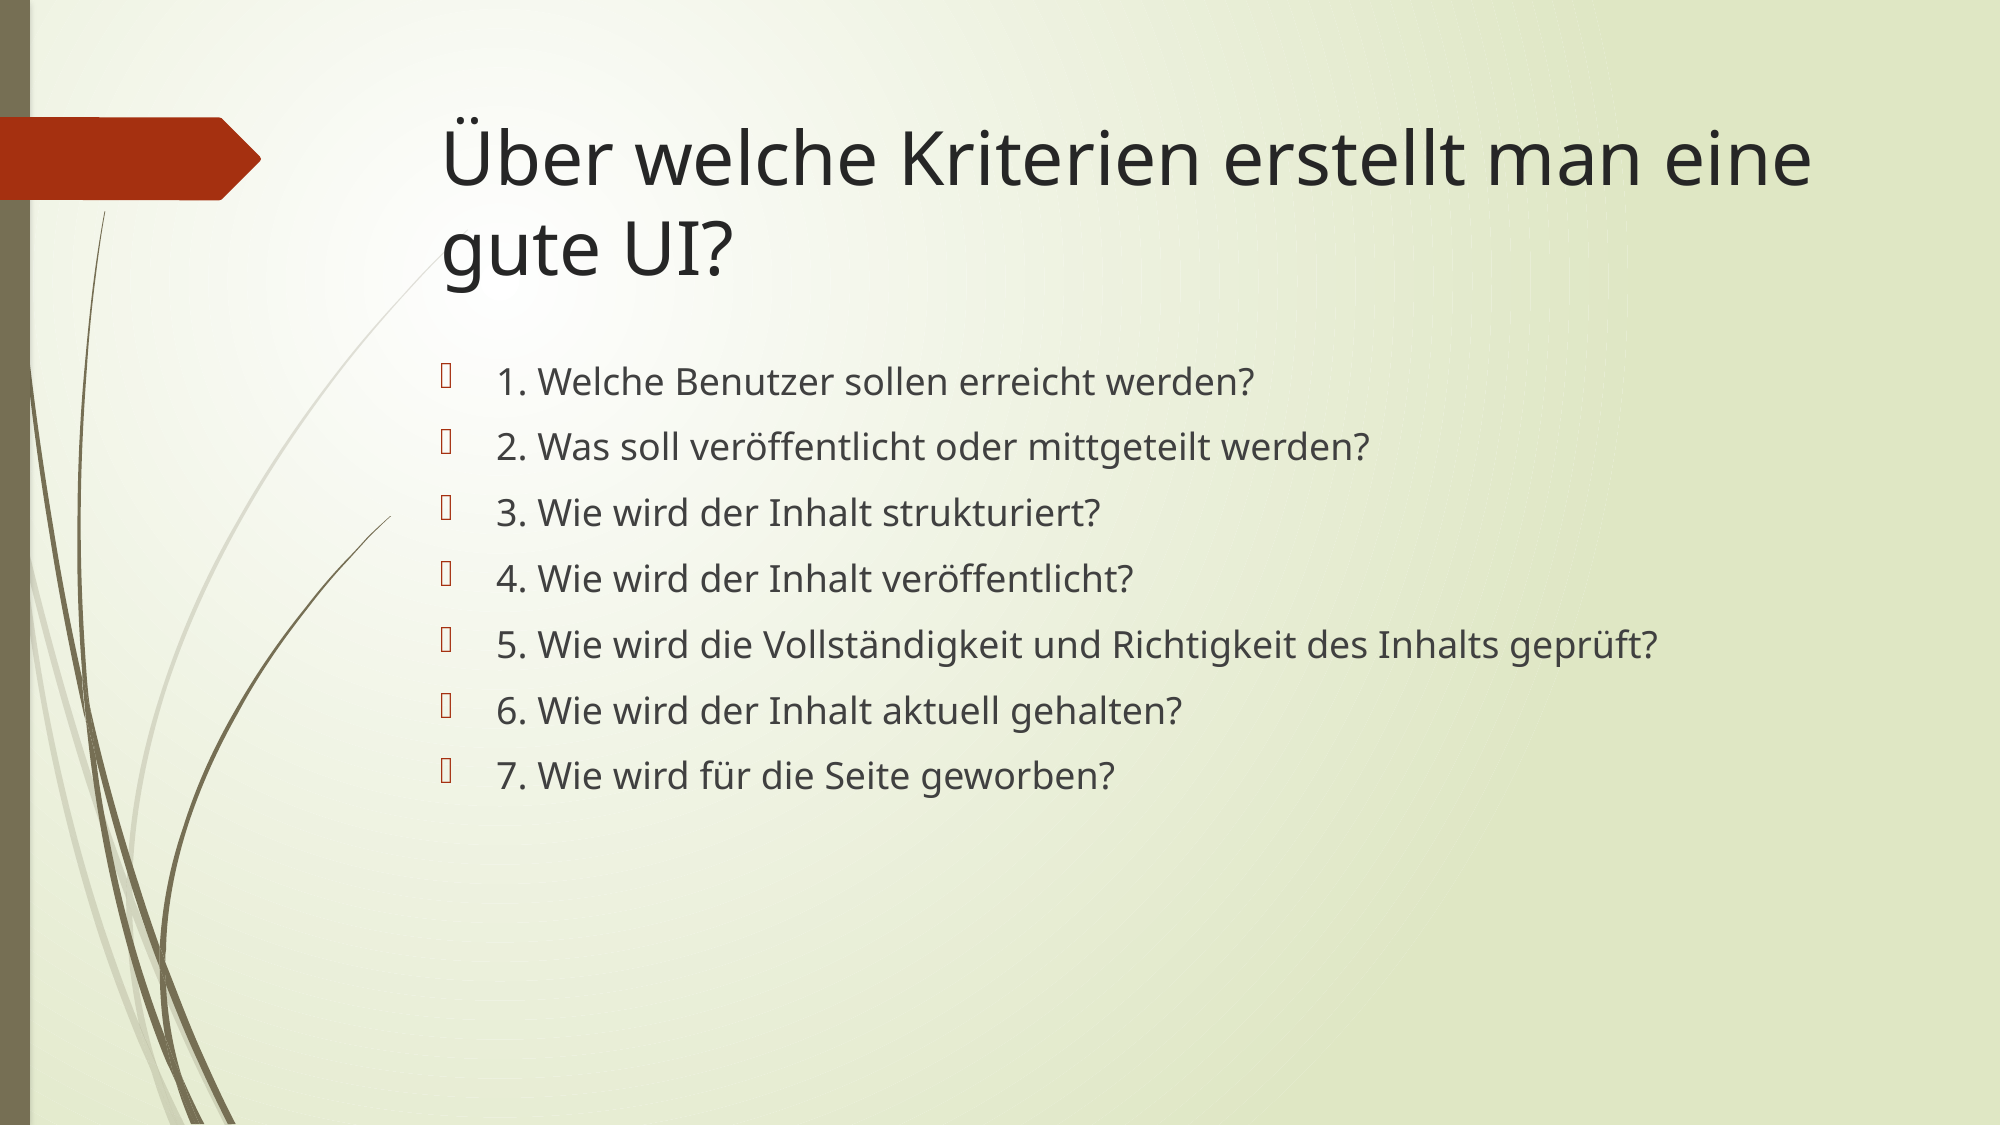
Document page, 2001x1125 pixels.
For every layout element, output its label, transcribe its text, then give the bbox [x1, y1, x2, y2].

title Über welche Kriterien erstellt man eine gute UI? [425, 102, 1888, 313]
list 1. Welche Benutzer sollen erreicht werden? 2. Was soll veröffentlicht oder mittgeteilt werden? 3. Wie wird der Inhalt strukturiert? 4. Wie wird der Inhalt veröffentlicht? 5. Wie wird die Vollständigkeit und Richtigkeit des Inhalts geprüft? 6. Wie wird der Inhalt aktuell gehalten? 7. Wie wird für die Seite geworben? [424, 350, 1888, 970]
